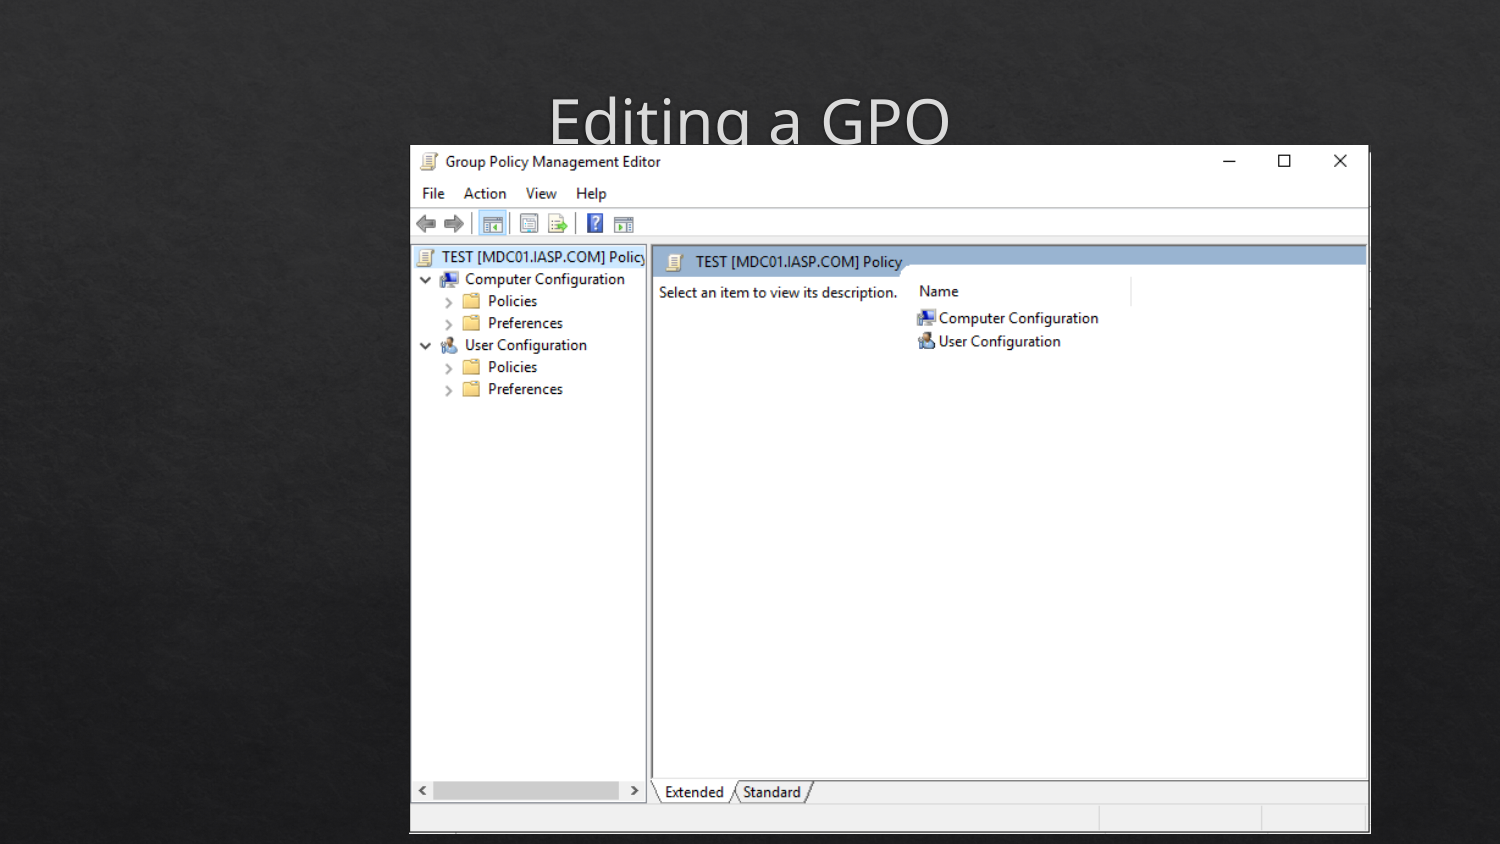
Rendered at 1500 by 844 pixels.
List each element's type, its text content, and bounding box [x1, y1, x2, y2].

title Editing a GPO [118, 72, 1382, 167]
picture [409, 145, 1372, 834]
